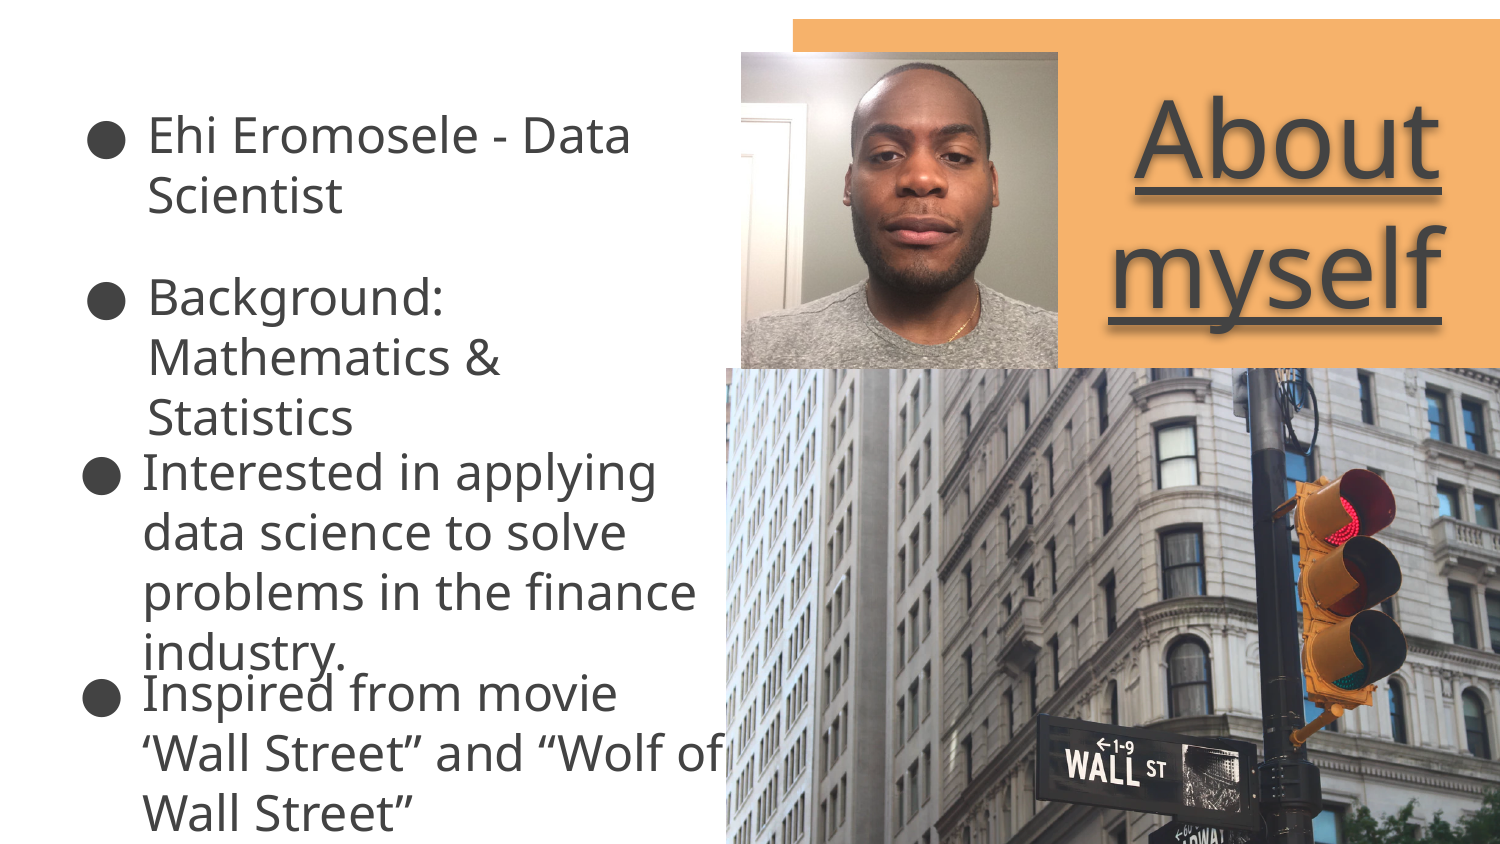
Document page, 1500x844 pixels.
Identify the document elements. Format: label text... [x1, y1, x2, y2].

subtitle Background: Mathematics & Statistics [56, 225, 669, 452]
title About myself [892, 31, 1458, 366]
subtitle Inspired from movie ‘Wall Street” and “Wolf of Wall Street” [52, 668, 721, 836]
subtitle Interested in applying data science to solve problems in the finance industry. [52, 452, 721, 668]
subtitle Ehi Eromosele - Data Scientist [56, 119, 669, 208]
picture [726, 52, 1500, 844]
